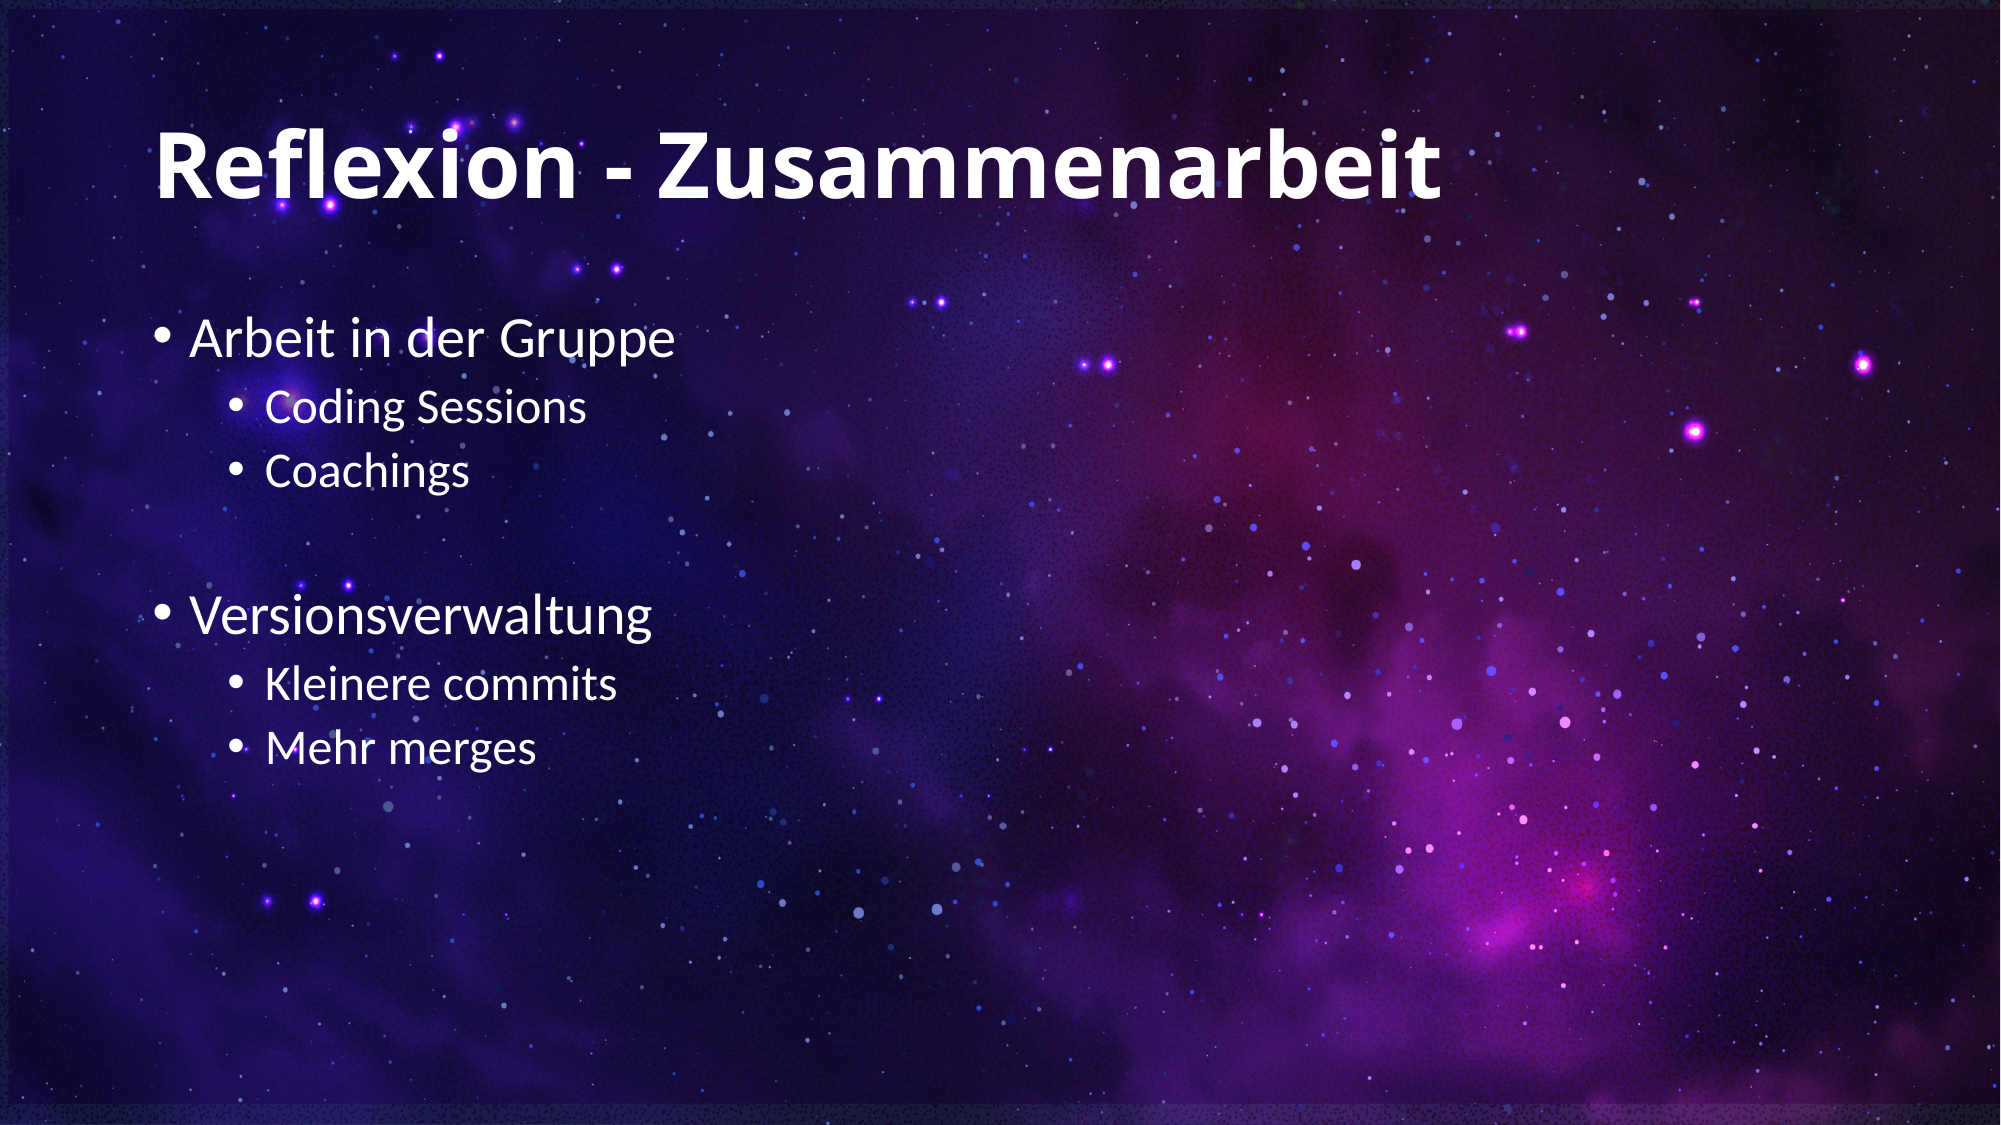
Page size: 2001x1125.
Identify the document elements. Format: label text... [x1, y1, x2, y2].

list Arbeit in der Gruppe Coding Sessions Coachings Versionsverwaltung Kleinere commits Mehr merges [137, 299, 1863, 1014]
title Reflexion - Zusammenarbeit [137, 59, 1863, 278]
picture [0, 0, 2001, 1125]
